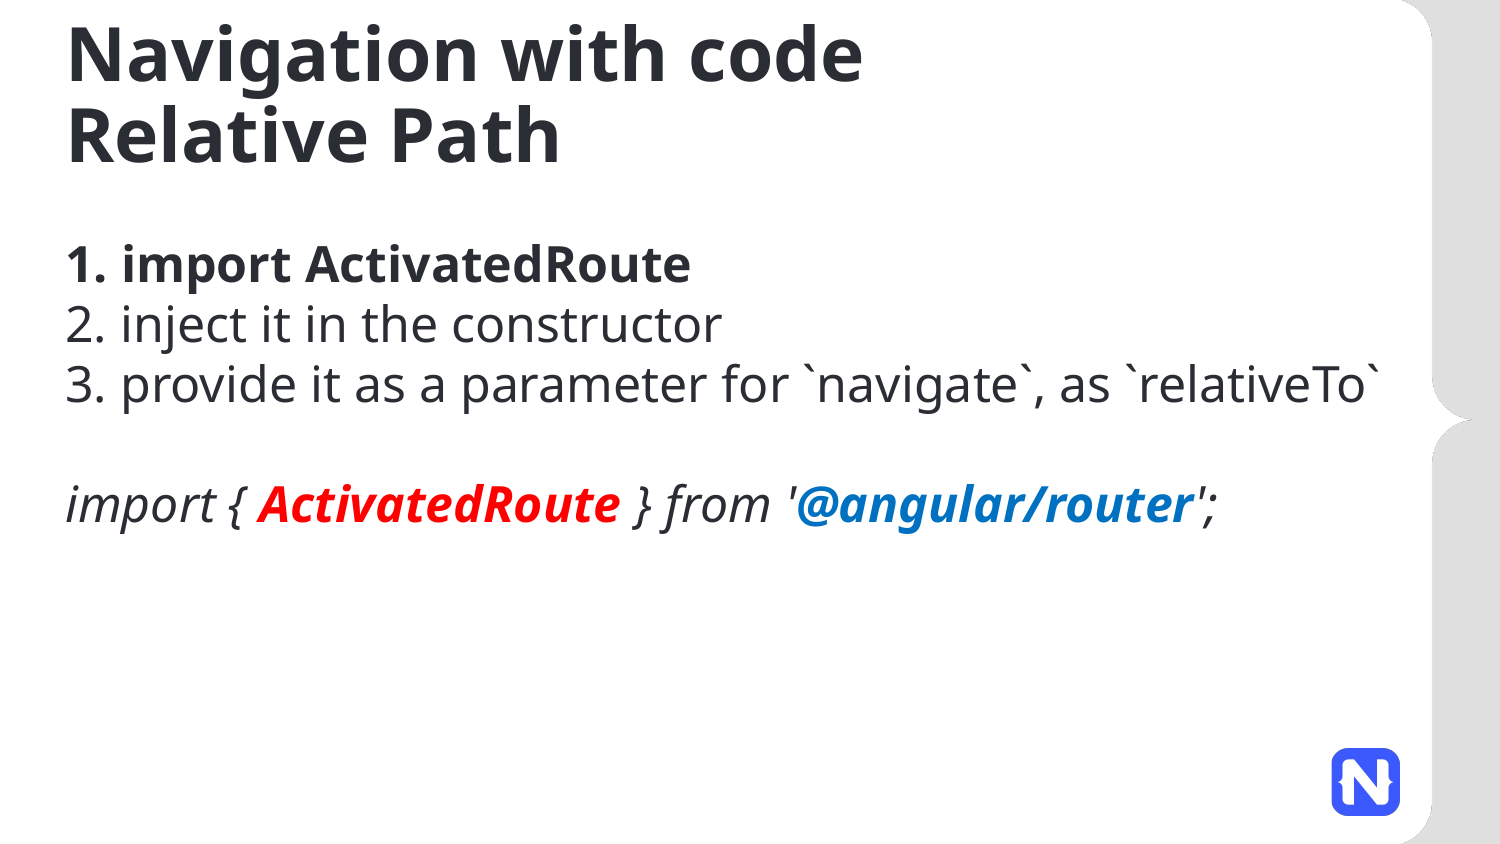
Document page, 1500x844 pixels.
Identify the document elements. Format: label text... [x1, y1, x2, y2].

title Navigation with code Relative Path [53, 64, 1449, 132]
picture [1331, 0, 1500, 844]
list 1. import ActivatedRoute 2. inject it in the constructor 3. provide it as a parameter for `navigate`, as `relativeTo` import { ActivatedRoute } from '@angular/router'; [53, 221, 1449, 658]
